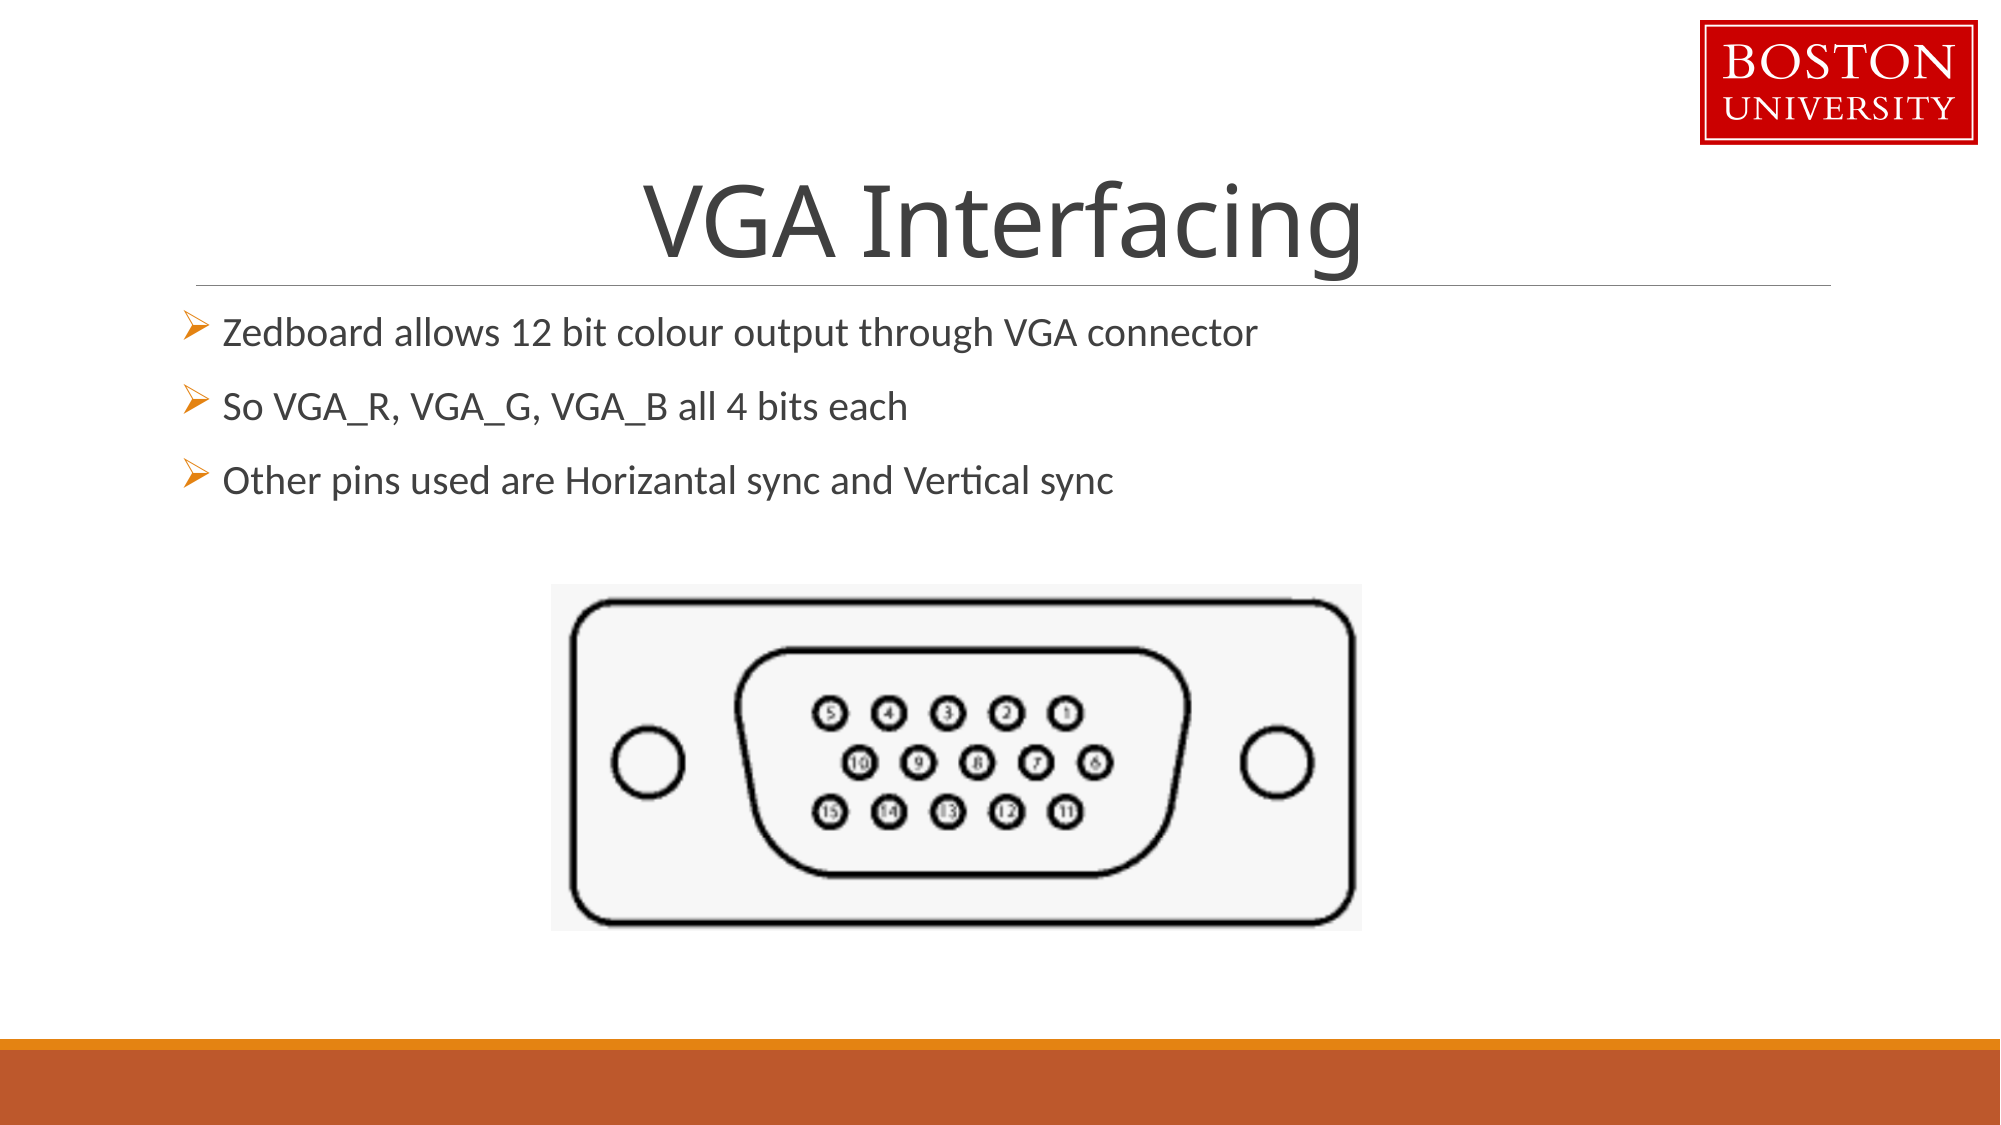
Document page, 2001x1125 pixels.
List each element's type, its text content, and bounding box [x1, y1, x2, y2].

title VGA Interfacing [180, 47, 1830, 285]
picture [1700, 19, 1979, 145]
list Zedboard allows 12 bit colour output through VGA connector So VGA_R, VGA_G, VGA_B all 4 bits each Other pins used are Horizantal sync and Vertical sync [180, 302, 1830, 963]
picture [548, 583, 1362, 932]
